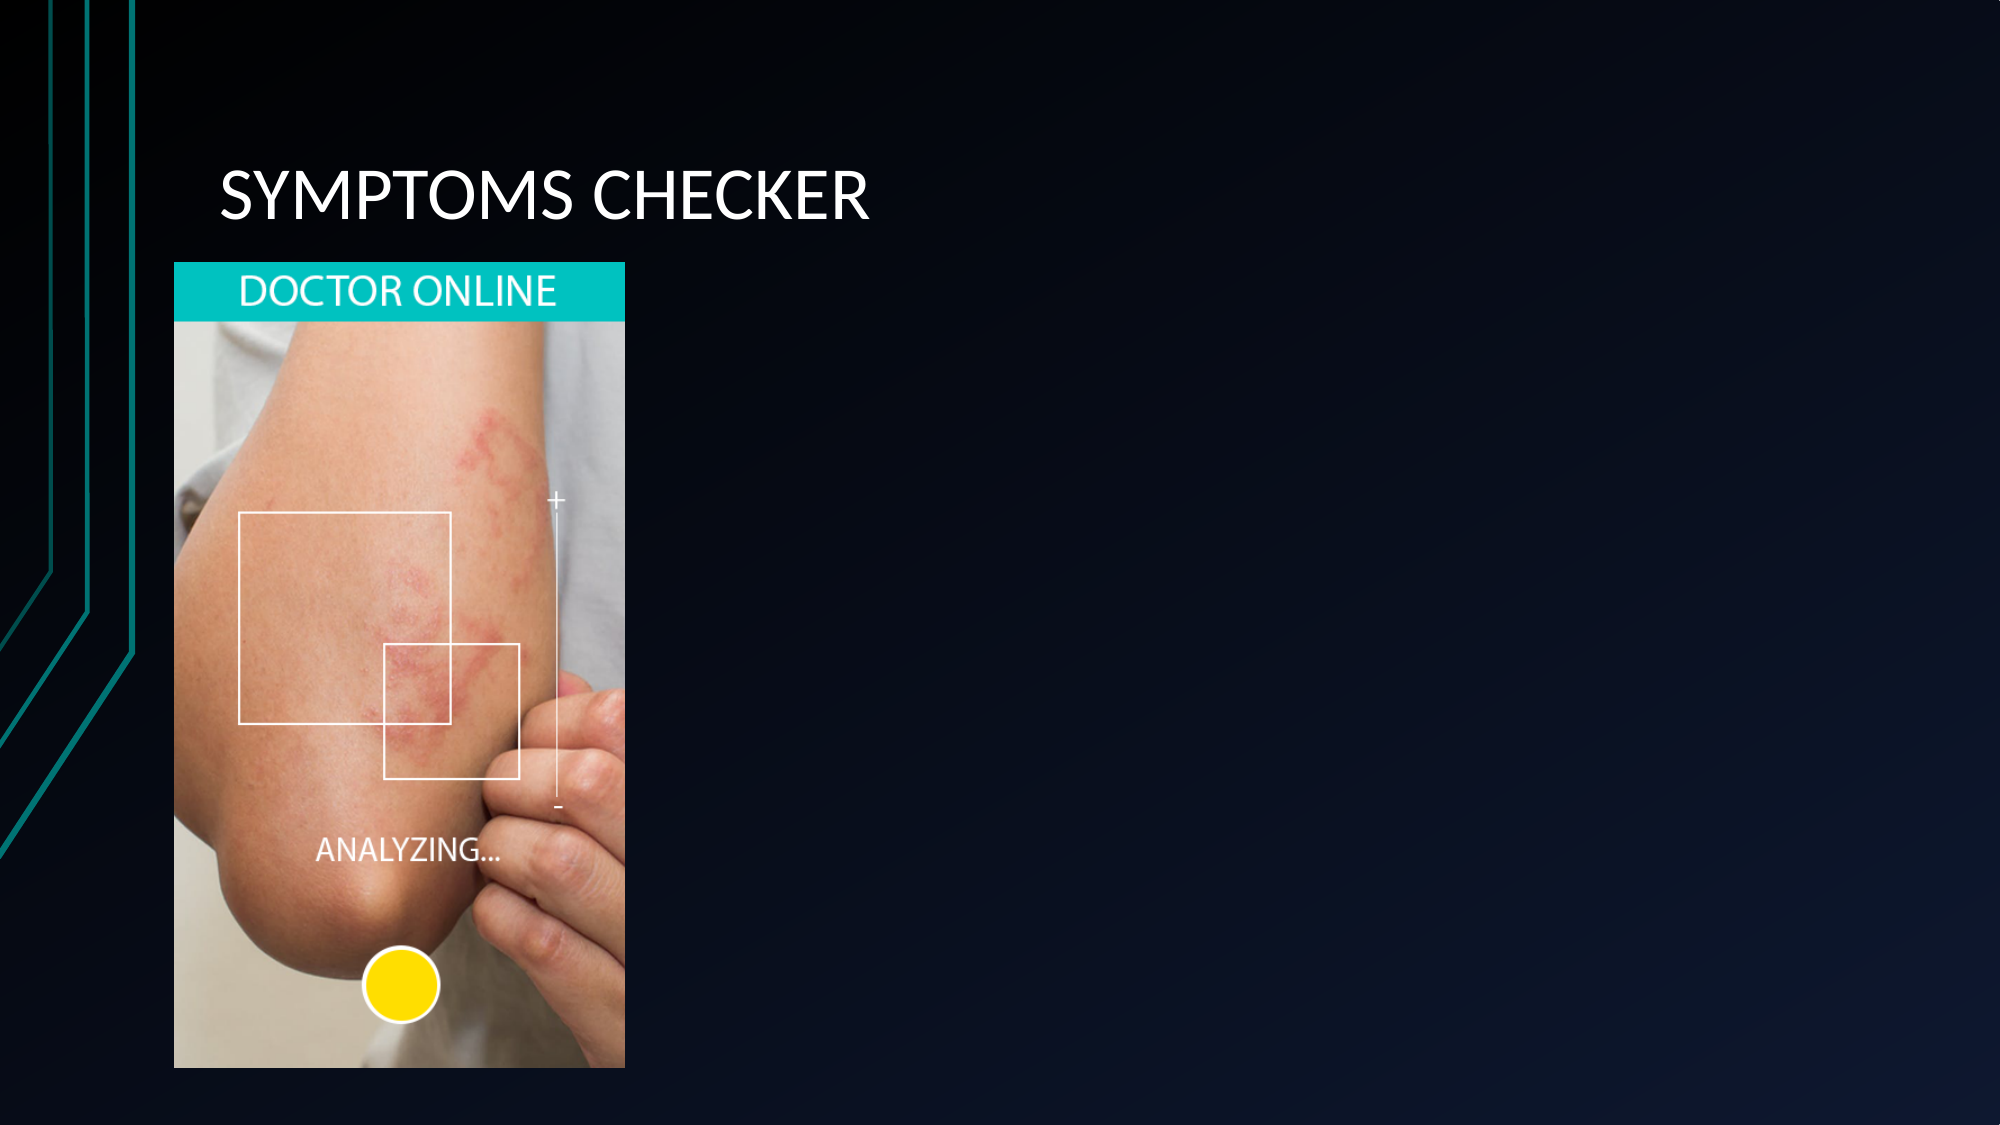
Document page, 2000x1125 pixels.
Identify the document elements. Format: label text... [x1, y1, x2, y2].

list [174, 262, 625, 1068]
title SYMPTOMS CHECKER [199, 45, 1900, 246]
